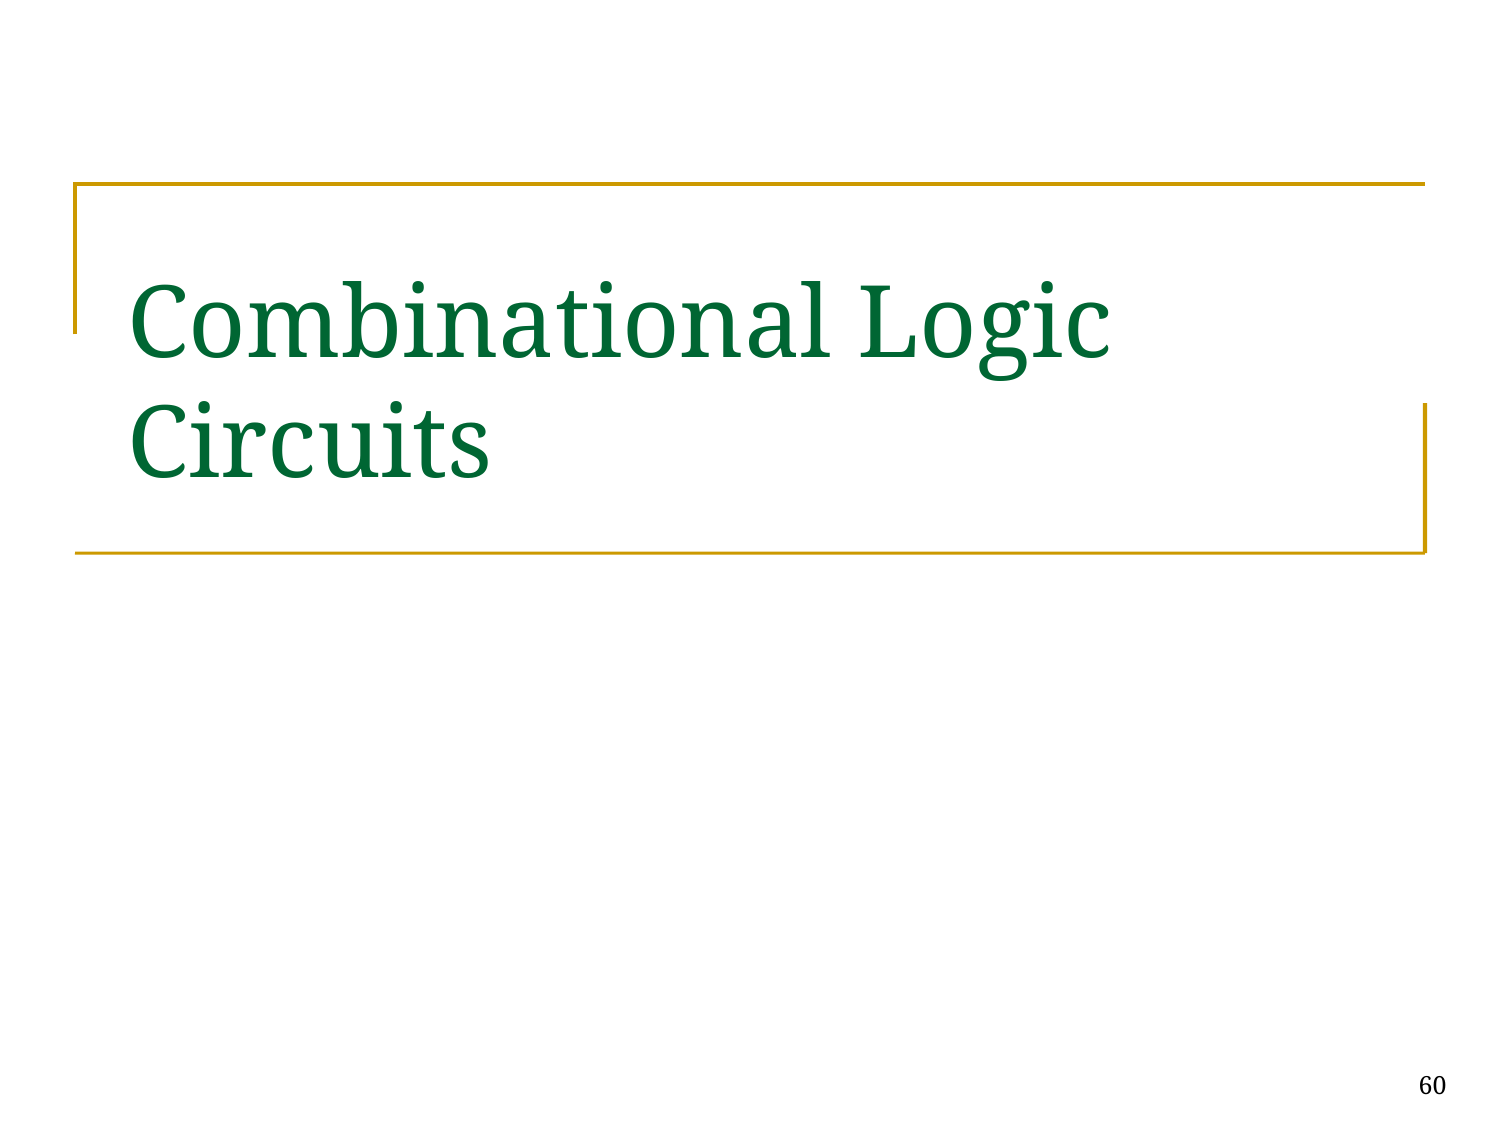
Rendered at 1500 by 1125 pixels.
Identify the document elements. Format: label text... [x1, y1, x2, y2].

title Combinational Logic Circuits [112, 249, 1413, 538]
slide_number 60 [1111, 1036, 1462, 1112]
